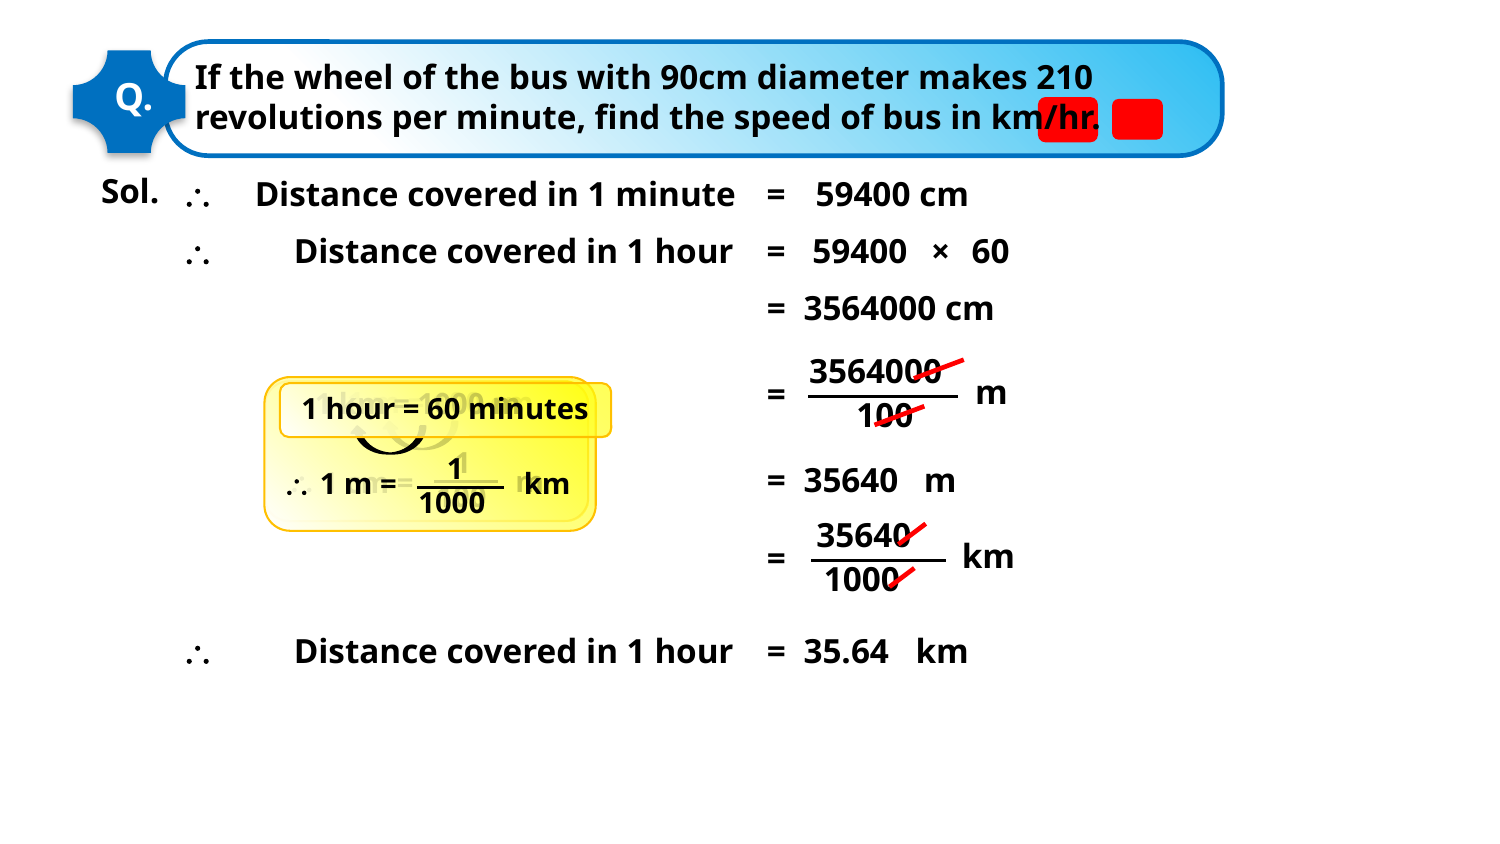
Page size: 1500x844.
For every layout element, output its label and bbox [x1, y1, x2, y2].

text_box [72, 41, 1223, 156]
text_box [264, 376, 627, 531]
text_box [751, 279, 1070, 334]
text_box [751, 223, 1025, 278]
text_box [751, 451, 1045, 606]
text_box [168, 622, 227, 678]
text_box [751, 622, 999, 678]
text_box [86, 162, 227, 221]
text_box [279, 622, 750, 678]
text_box [240, 165, 984, 221]
text_box [751, 342, 1022, 441]
text_box [279, 223, 750, 278]
text_box [168, 223, 227, 278]
